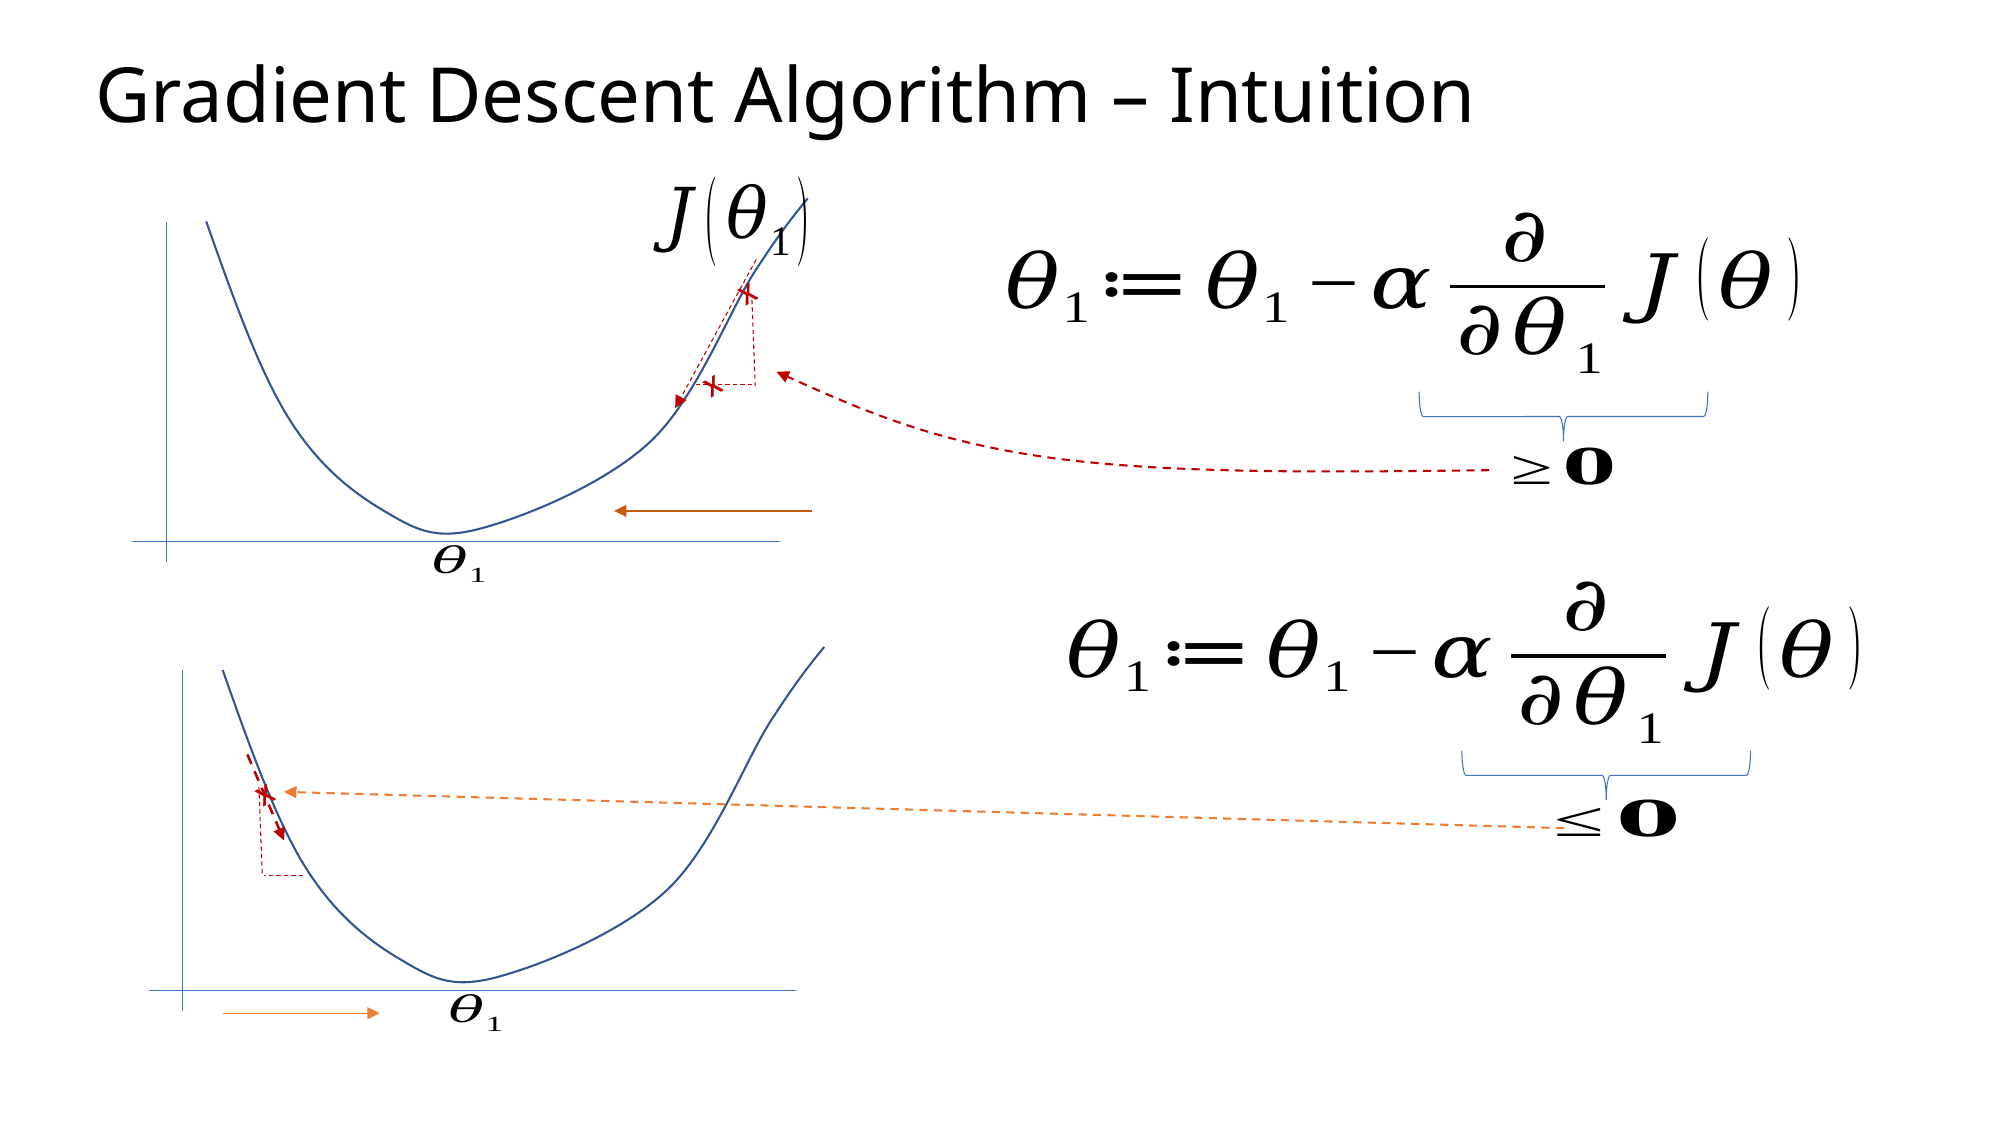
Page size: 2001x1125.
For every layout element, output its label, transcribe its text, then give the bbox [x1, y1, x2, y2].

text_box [132, 198, 808, 588]
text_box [222, 750, 1751, 1014]
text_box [148, 646, 825, 1036]
title Gradient Descent Algorithm – Intuition [80, 48, 1863, 147]
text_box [614, 259, 1708, 511]
list [80, 185, 1863, 1014]
